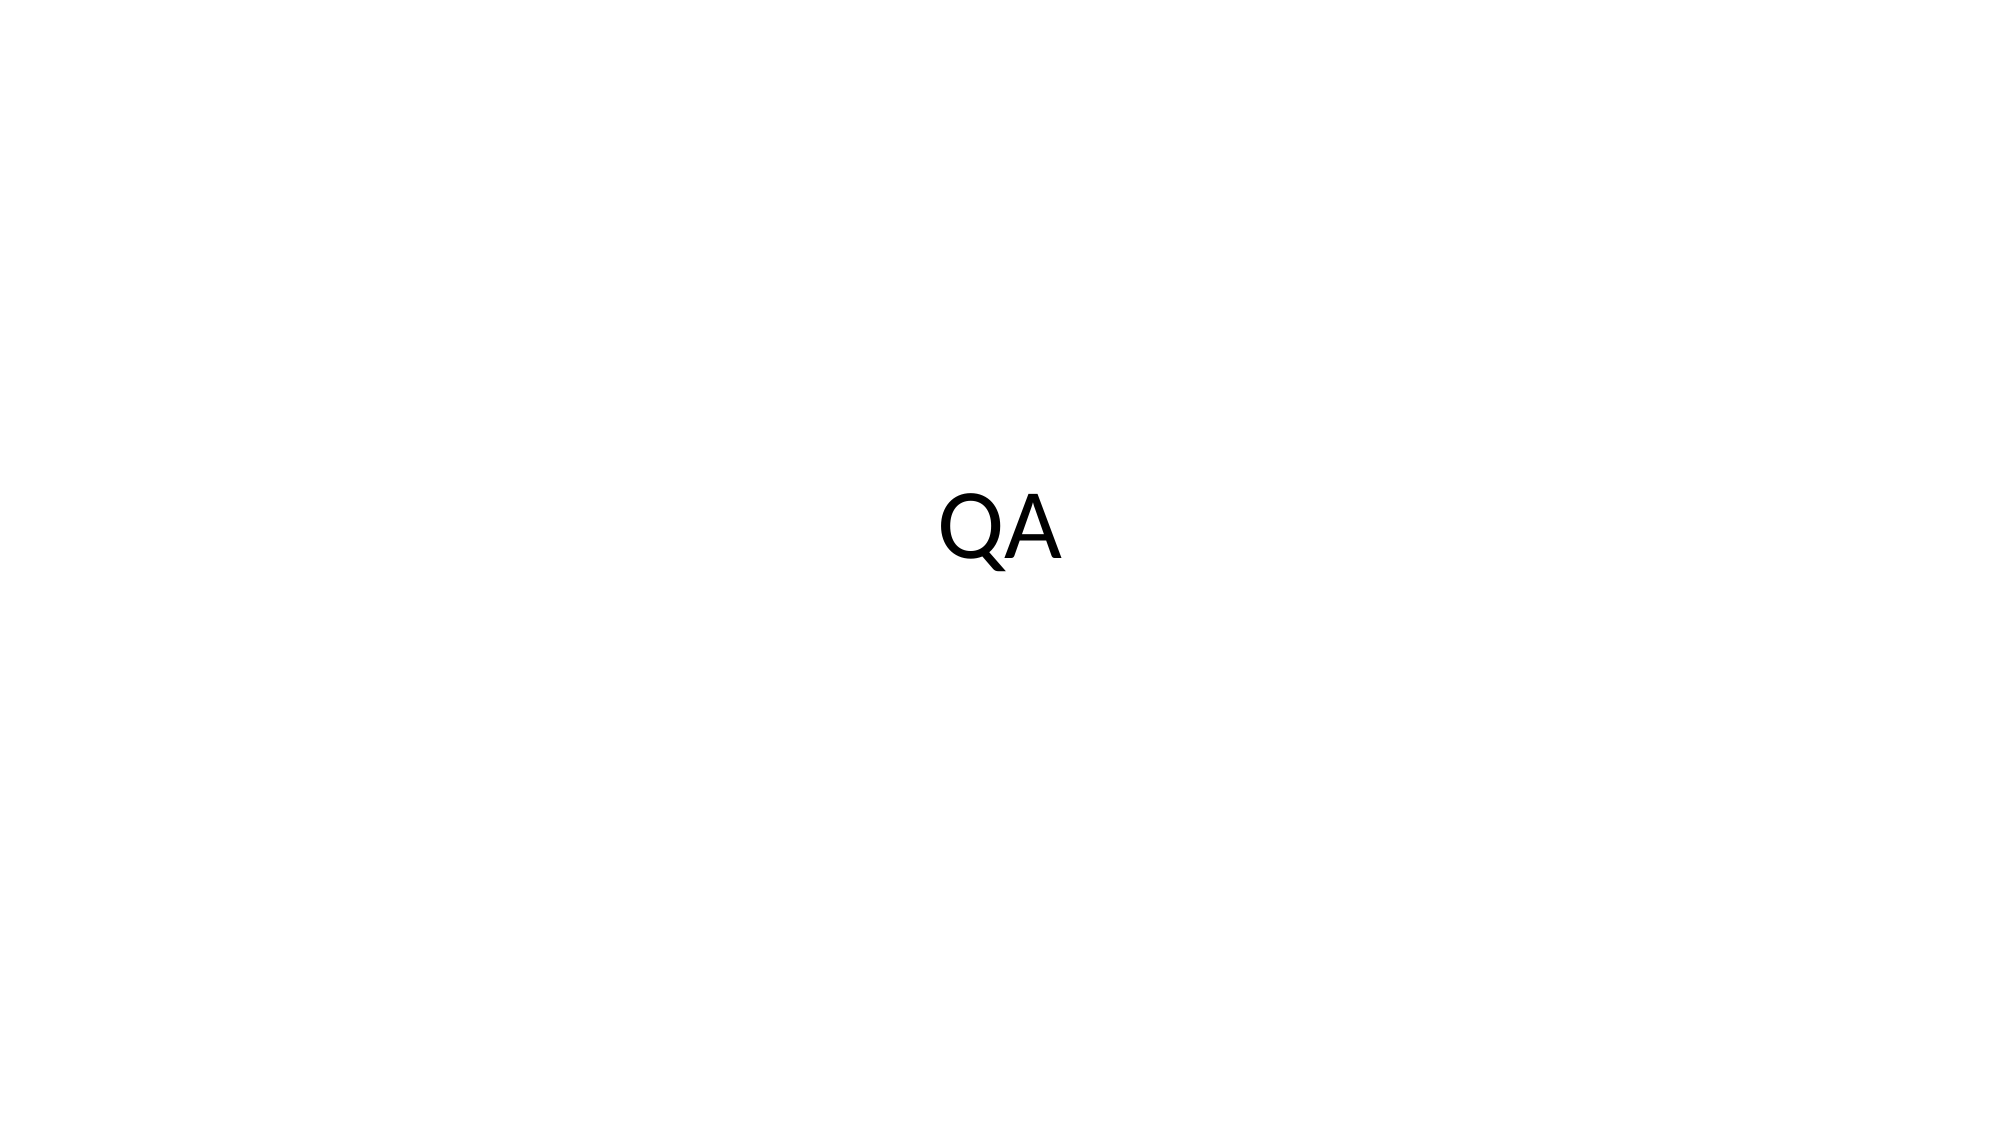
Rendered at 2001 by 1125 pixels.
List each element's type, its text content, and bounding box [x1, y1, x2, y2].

title QA [137, 417, 1863, 636]
